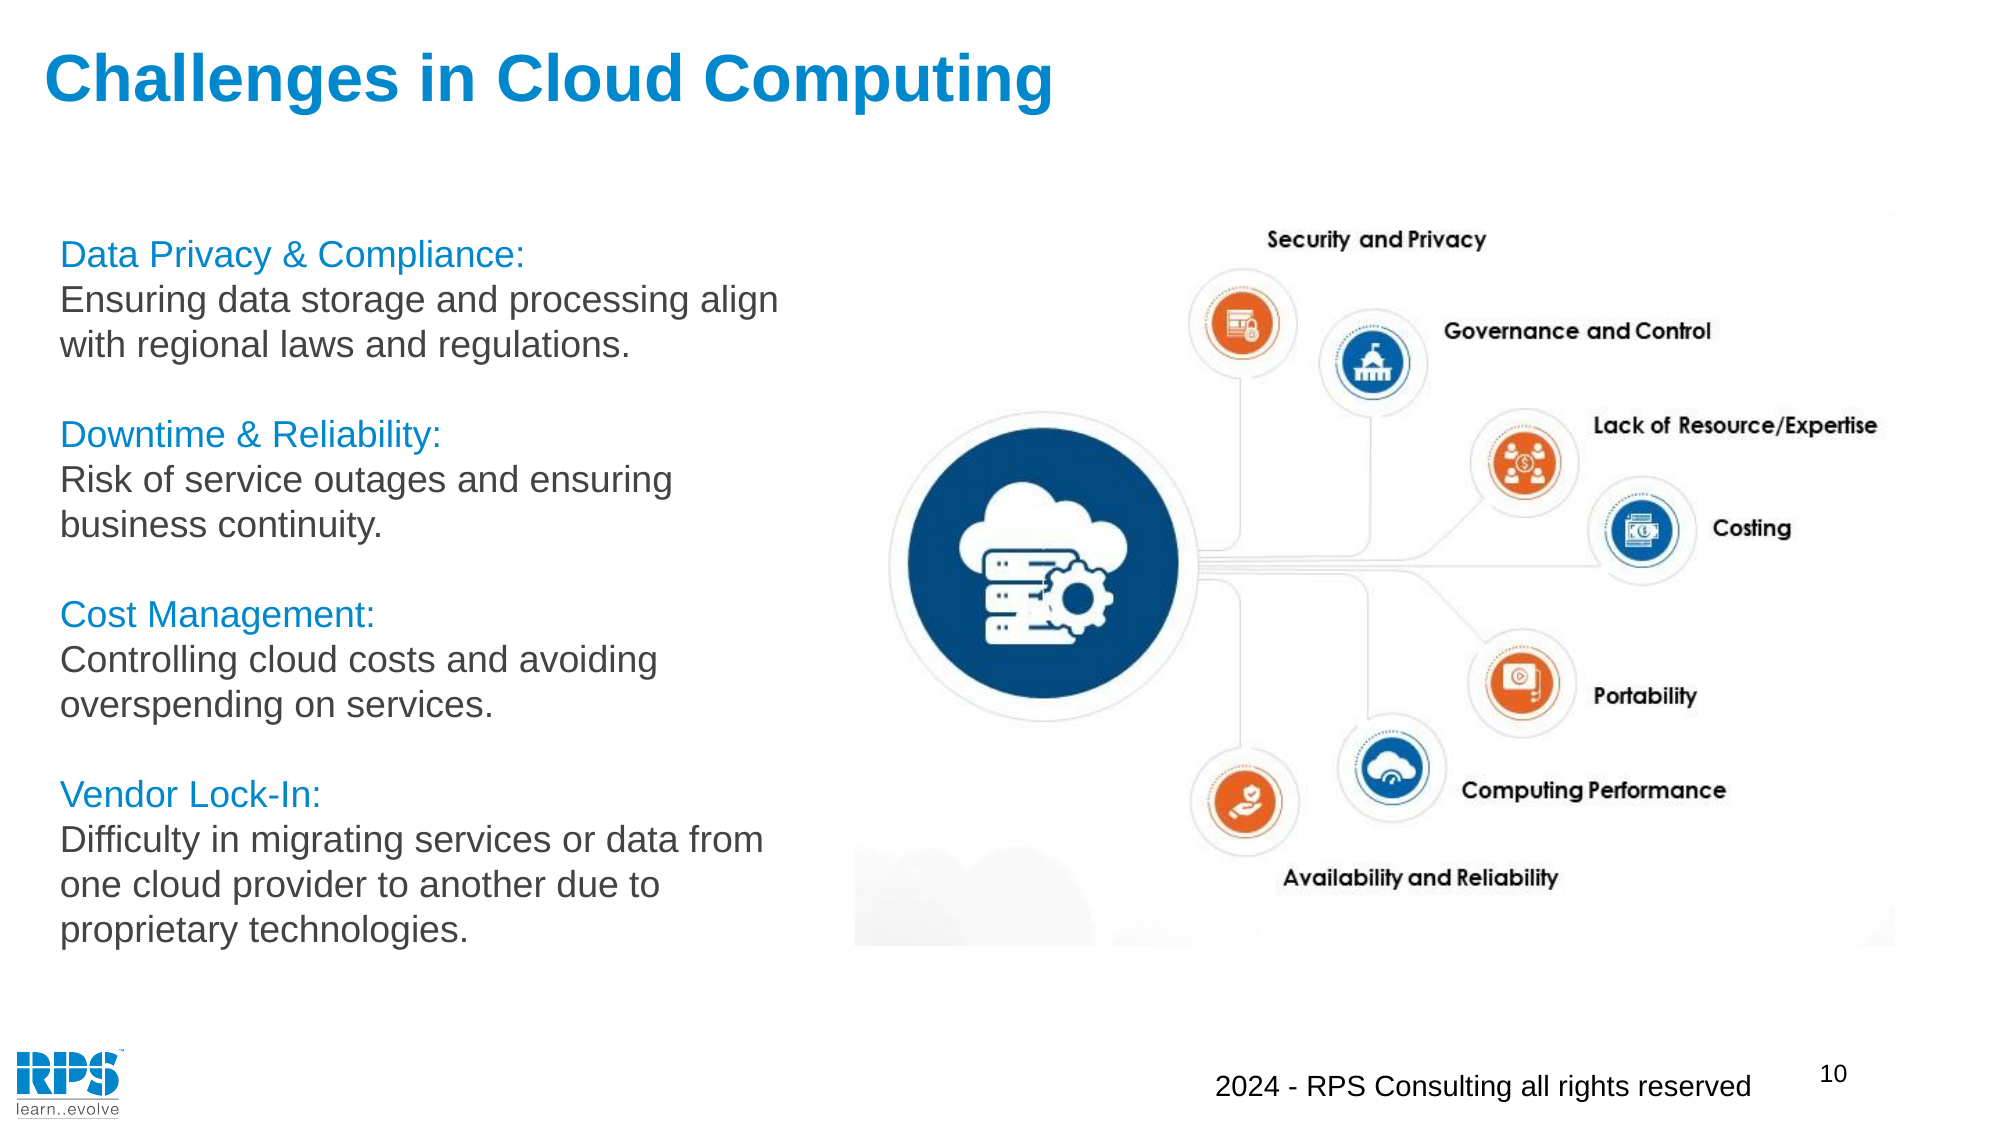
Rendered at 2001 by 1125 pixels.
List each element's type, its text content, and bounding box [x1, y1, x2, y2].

text_box Data Privacy & Compliance: Ensuring data storage and processing align with regional laws and regulations. Downtime & Reliability: Risk of service outages and ensuring business continuity. Cost Management: Controlling cloud costs and avoiding overspending on services. Vendor Lock-In: Difficulty in migrating services or data from one cloud provider to another due to proprietary technologies. [44, 222, 809, 1003]
picture [17, 1049, 124, 1120]
text_box Challenges in Cloud Computing [44, 34, 1703, 116]
picture [836, 212, 1895, 946]
slide_number ‹#› [1412, 1042, 1863, 1103]
text_box 2024 - RPS Consulting all rights reserved [725, 1052, 1412, 1102]
